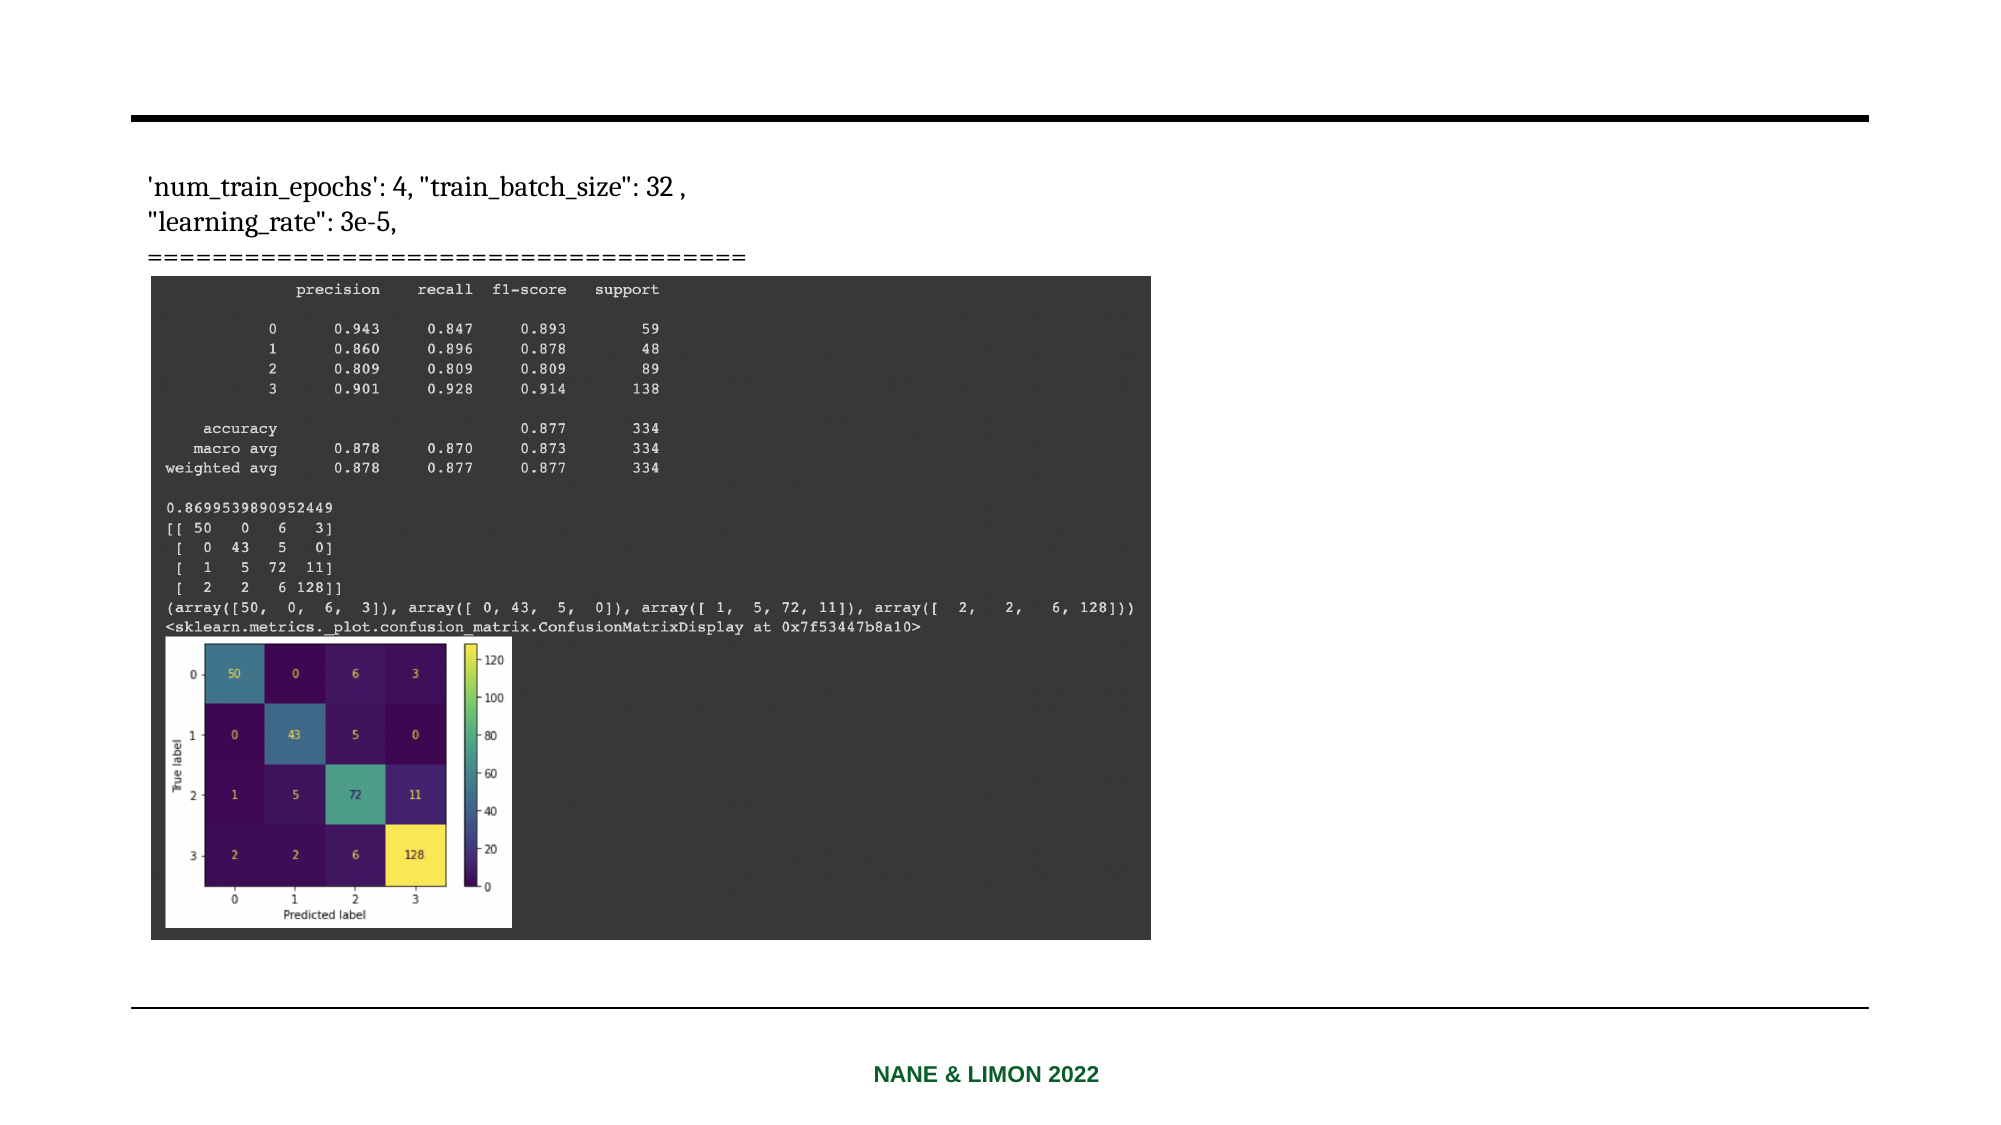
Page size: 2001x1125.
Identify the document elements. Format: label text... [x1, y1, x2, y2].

footer NANE & LIMON 2022 [871, 1058, 1132, 1125]
picture [150, 276, 1152, 940]
text_box 'num_train_epochs': 4, "train_batch_size": 32 , "learning_rate": 3e-5, ===================================== [131, 152, 1132, 323]
